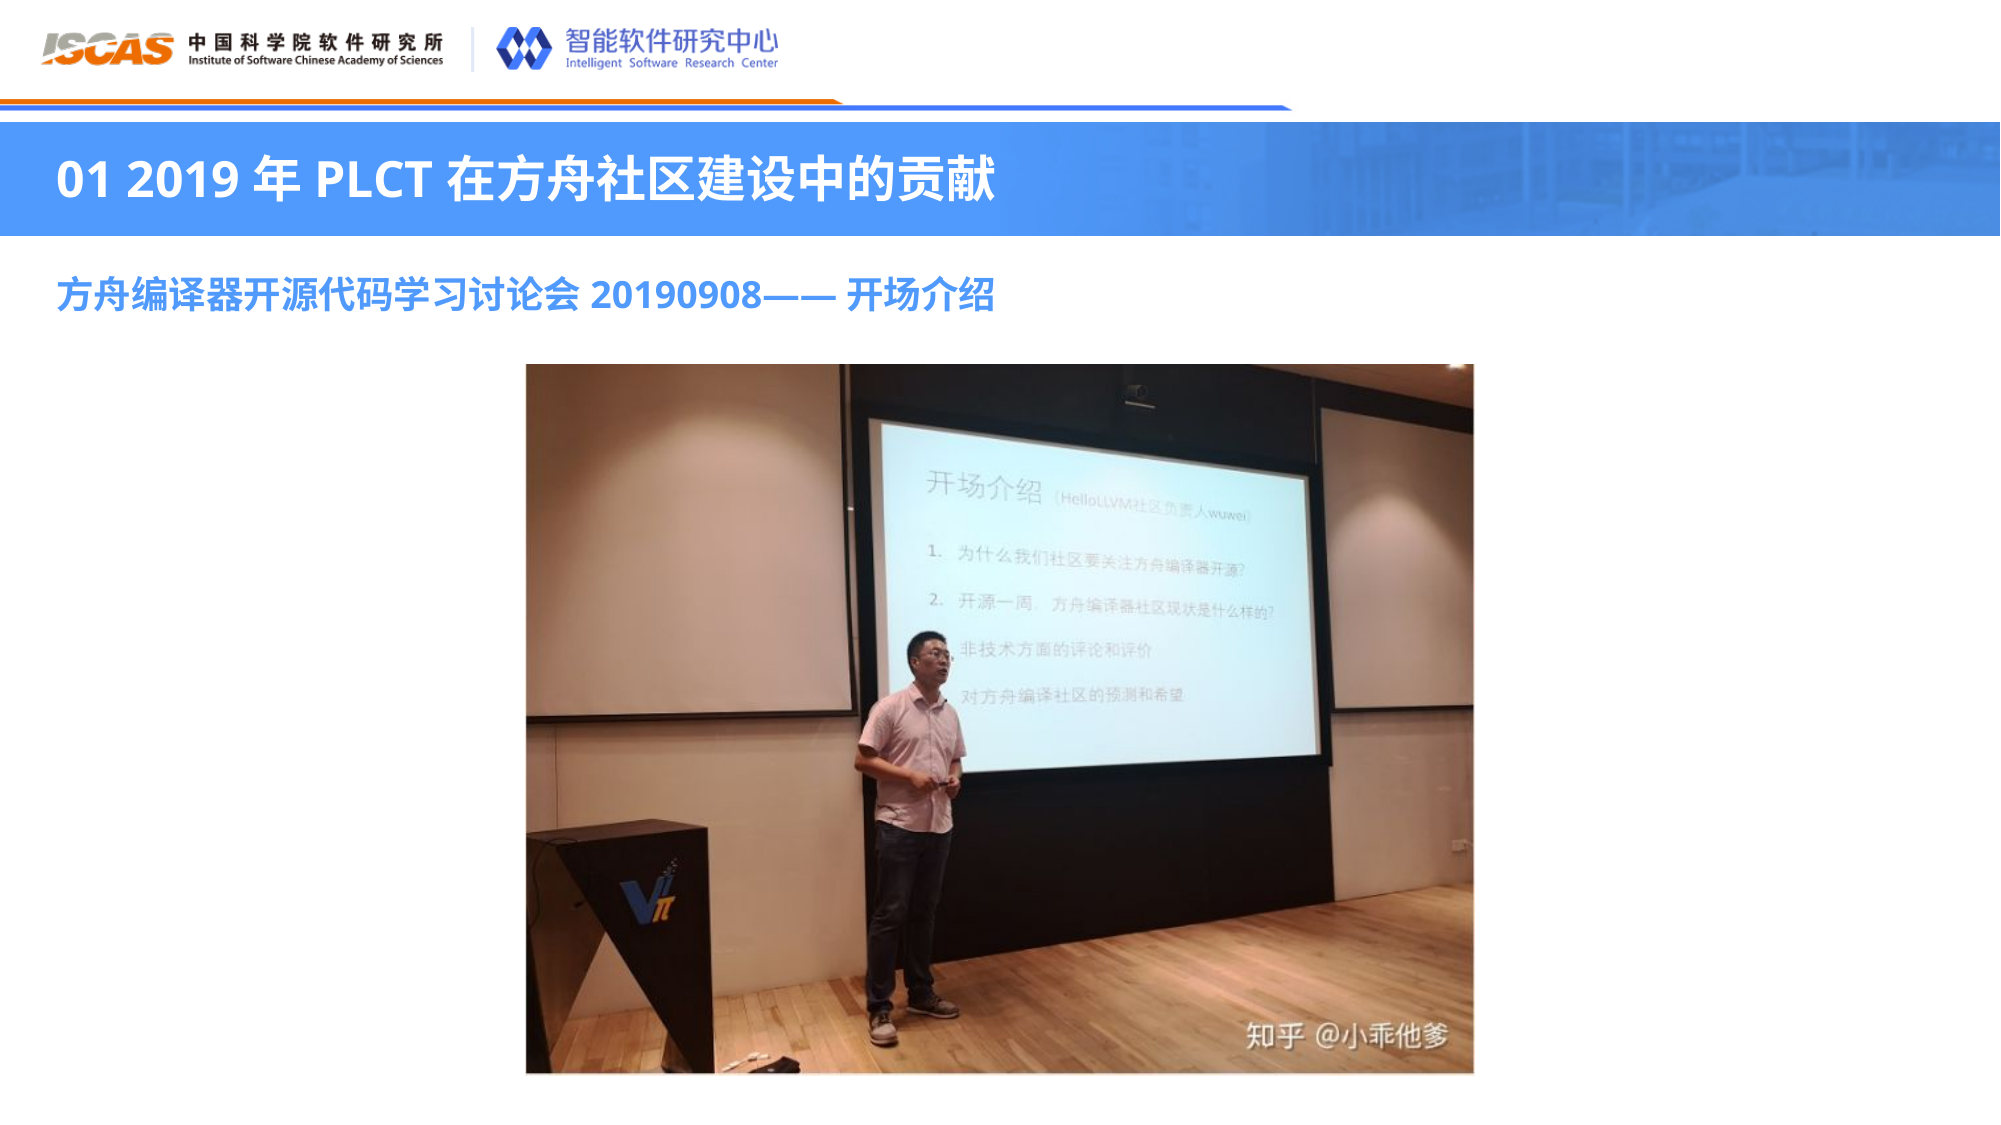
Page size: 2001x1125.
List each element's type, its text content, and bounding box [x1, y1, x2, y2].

picture [0, 0, 2000, 1125]
list 方舟编译器开源代码学习讨论会20190908——开场介绍 [41, 268, 1315, 339]
list 01 2019年PLCT在方舟社区建设中的贡献 [41, 146, 1315, 212]
